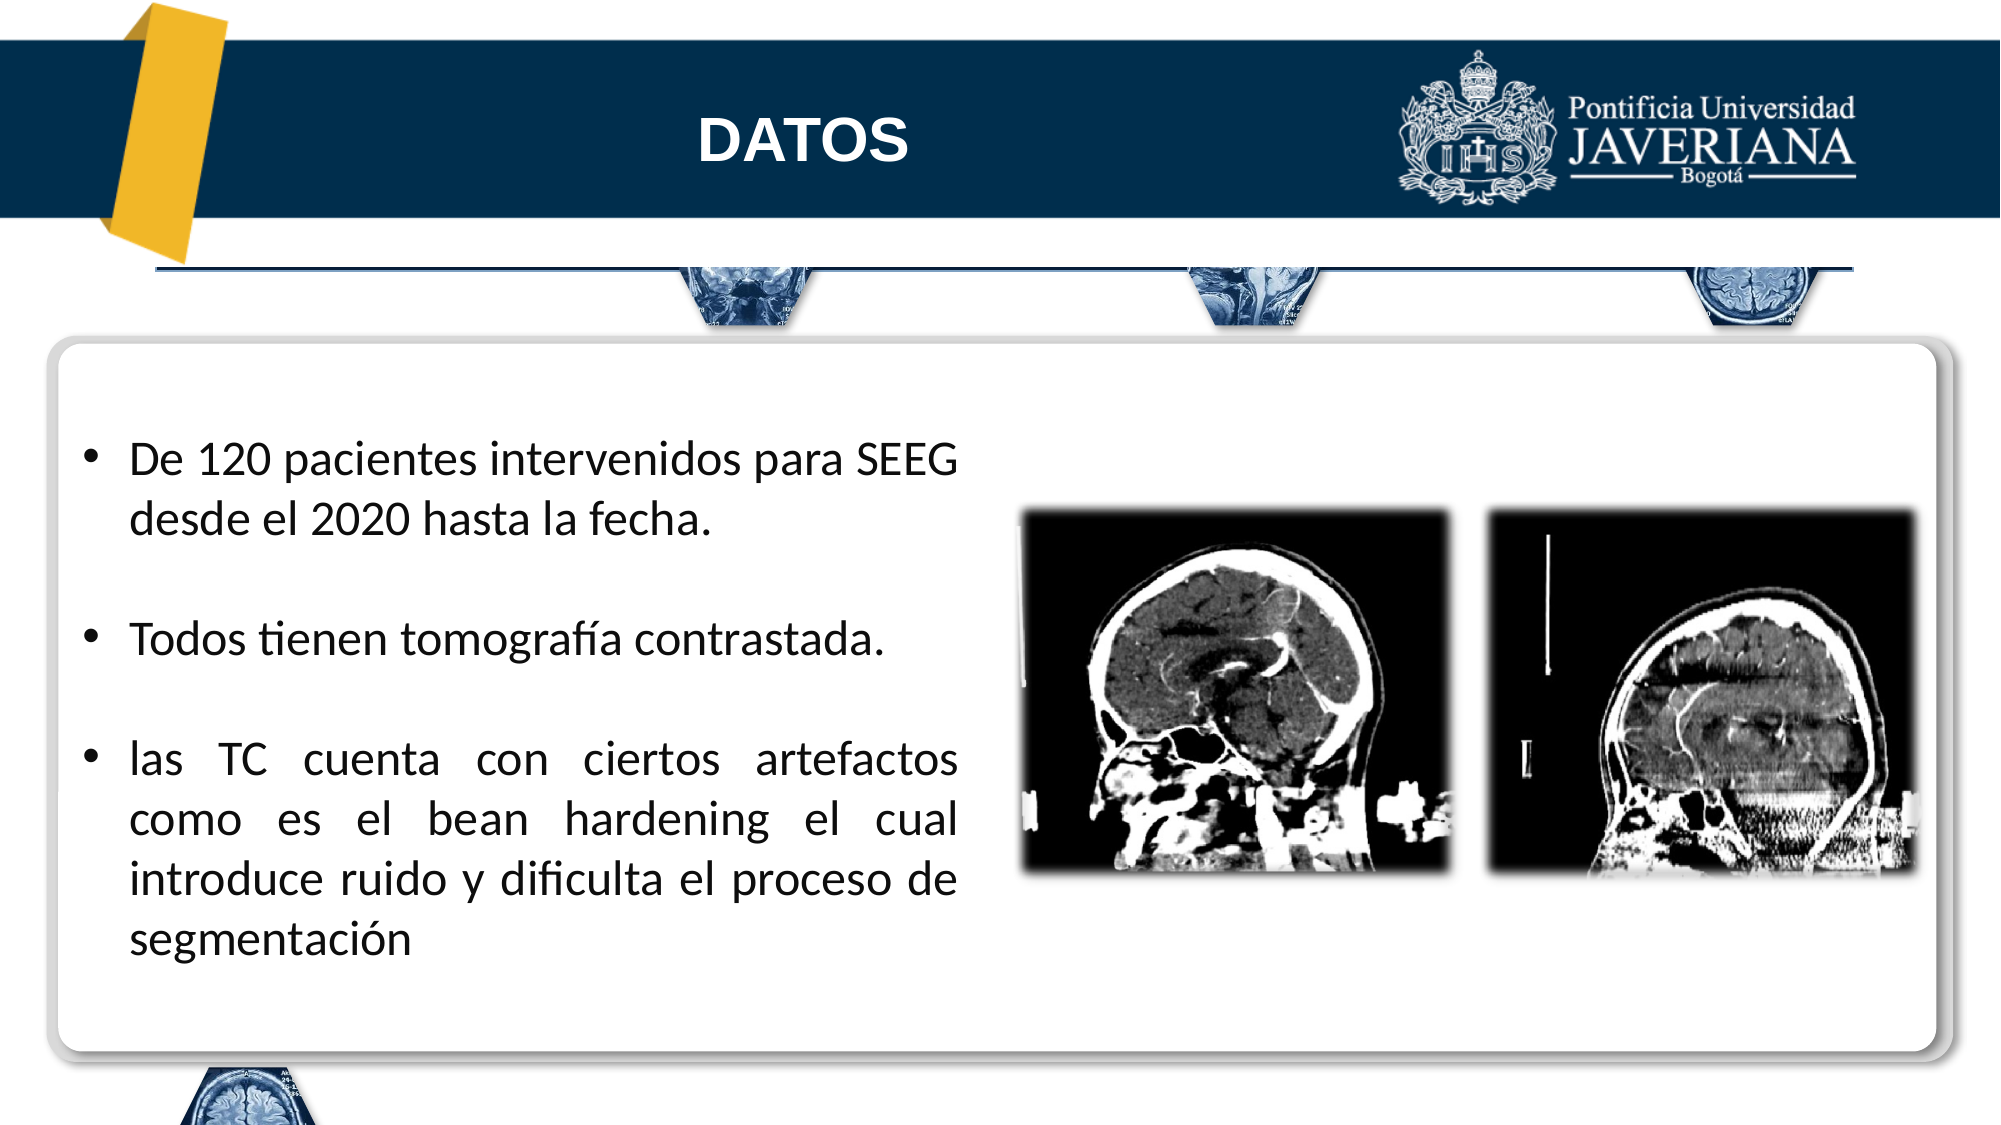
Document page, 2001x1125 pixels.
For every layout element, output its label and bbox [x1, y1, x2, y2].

text_box [1184, 267, 1324, 327]
picture [0, 0, 2000, 267]
text_box [676, 267, 815, 327]
text_box [46, 335, 1954, 1125]
text_box [1332, 267, 1682, 272]
text_box [1829, 267, 1854, 272]
text_box [1682, 267, 1822, 327]
text_box [822, 267, 1184, 272]
text_box [155, 267, 676, 272]
